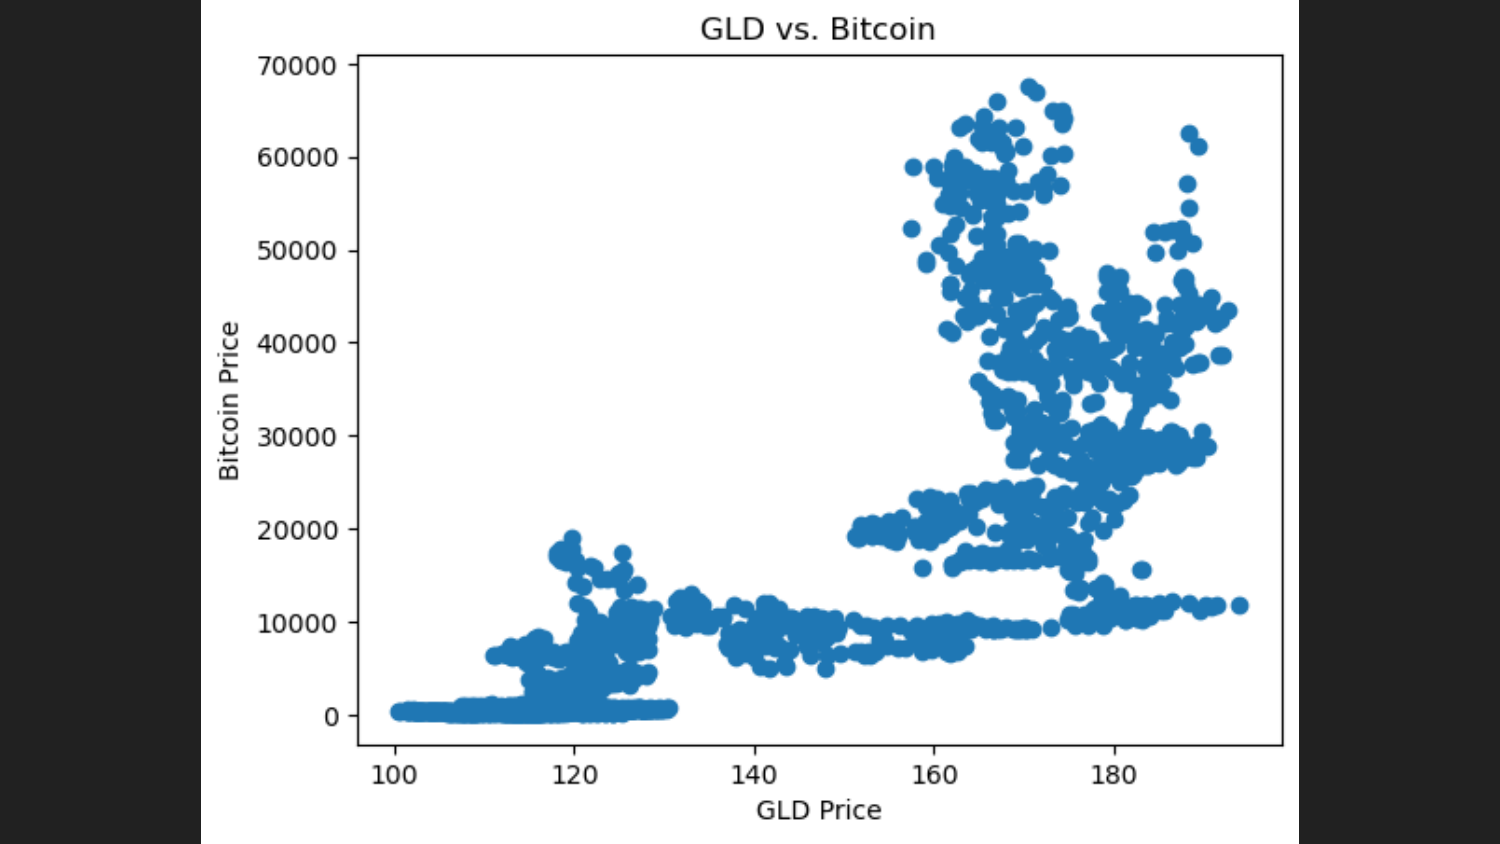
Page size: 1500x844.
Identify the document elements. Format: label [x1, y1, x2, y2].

picture [201, 0, 1299, 844]
